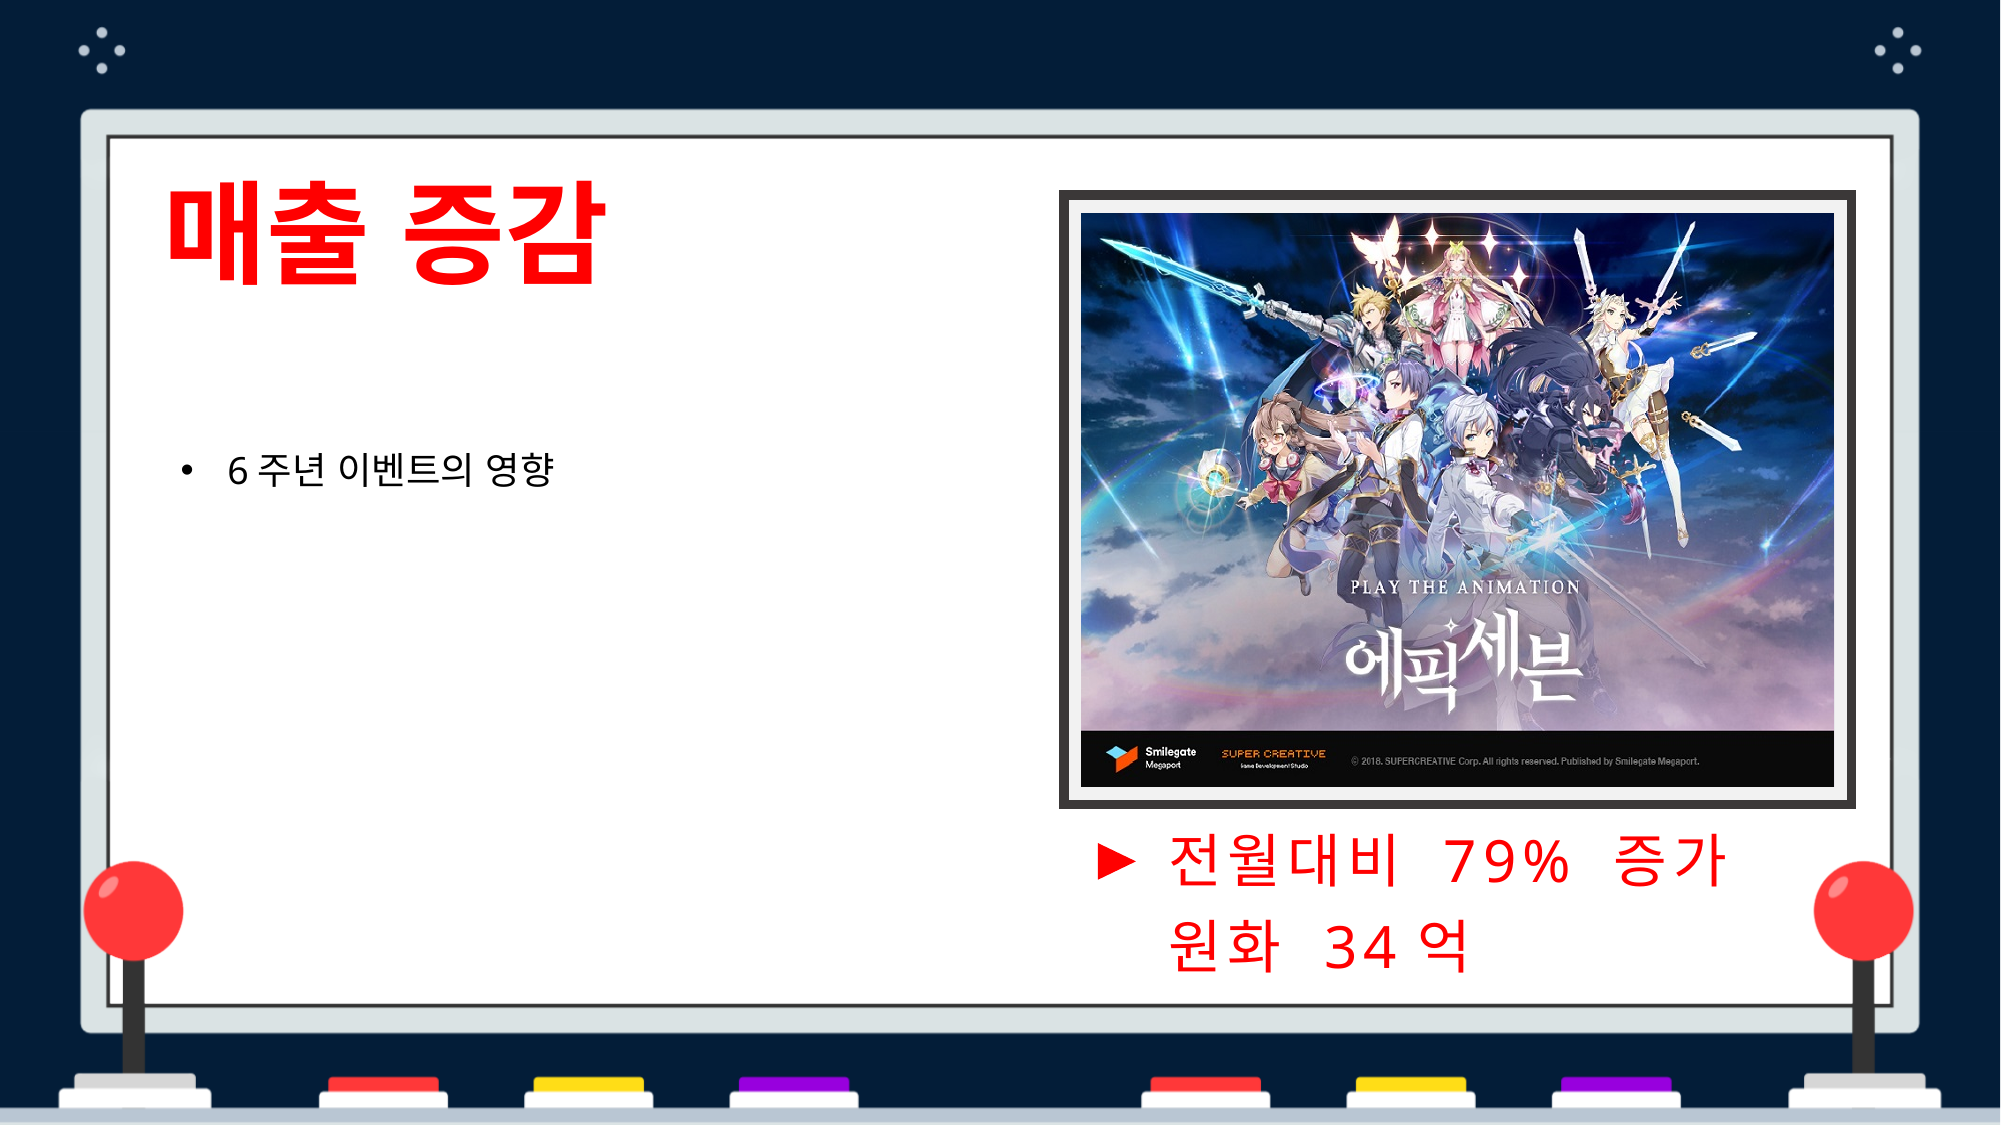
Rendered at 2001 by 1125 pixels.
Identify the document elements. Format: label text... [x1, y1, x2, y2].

text_box [1063, 194, 1853, 805]
text_box 원화 34억 [1153, 902, 1808, 988]
text_box 6주년 이벤트의 영향 [165, 417, 1000, 500]
text_box 매출 증감 [148, 155, 936, 306]
text_box [1096, 841, 1139, 882]
picture [0, 0, 2001, 1125]
text_box 전월대비 79% 증가 [1153, 816, 1835, 902]
